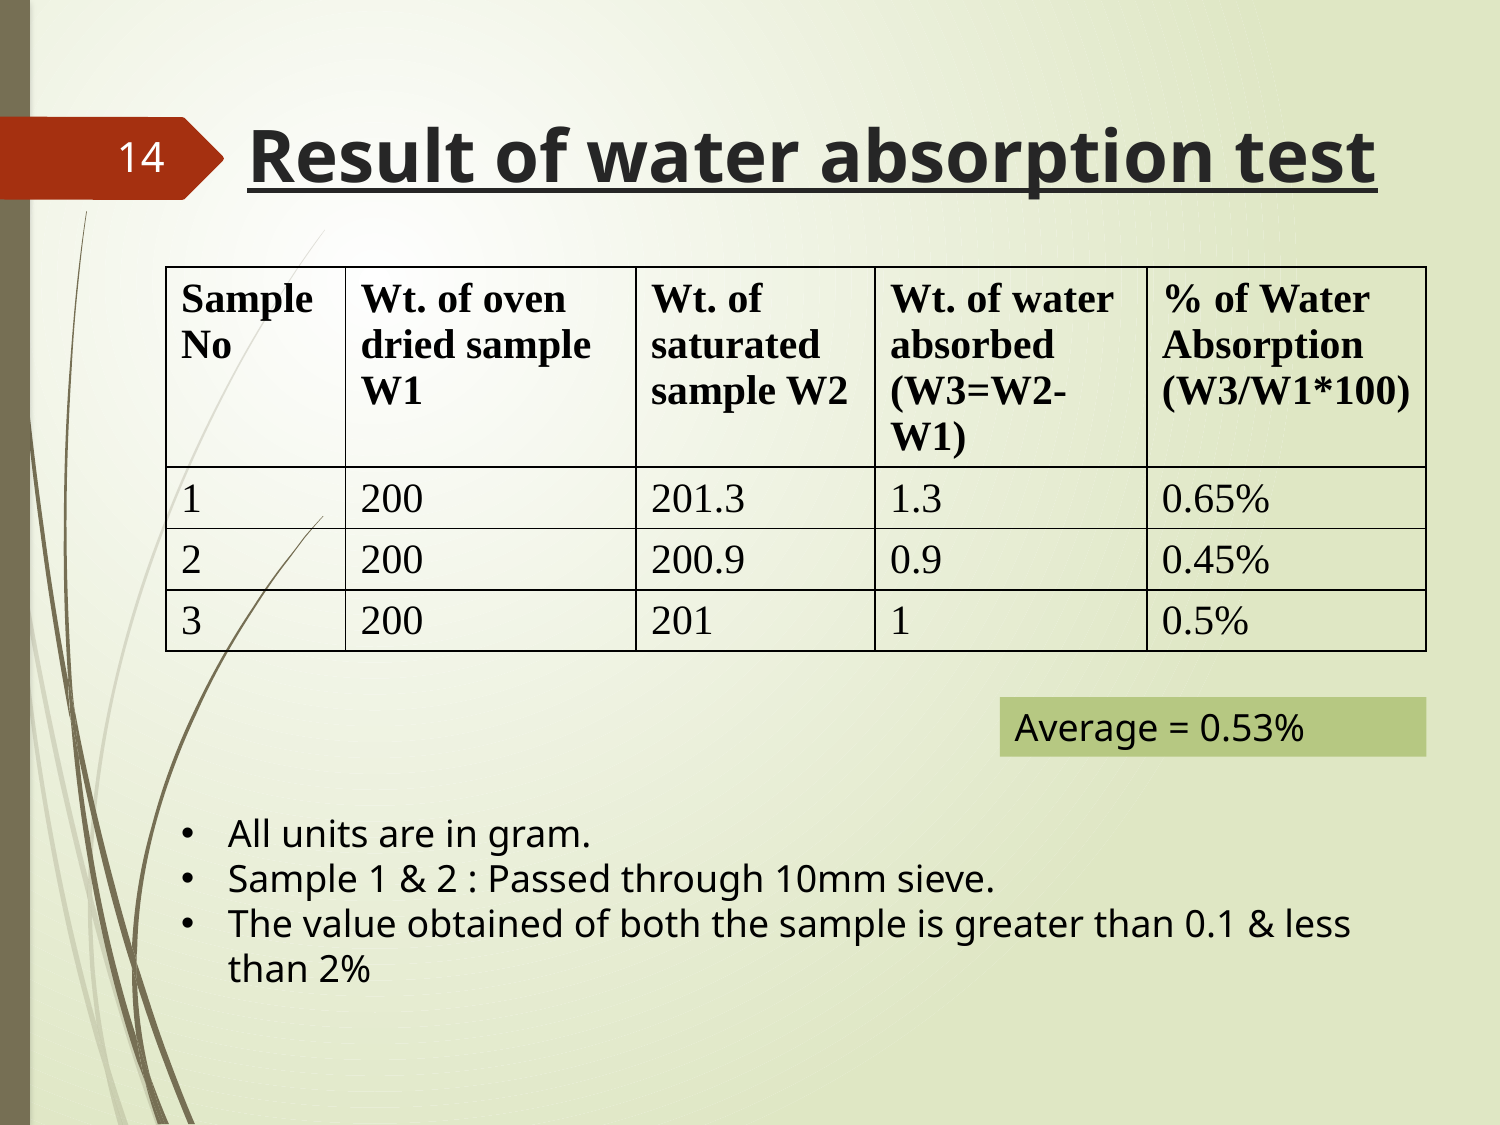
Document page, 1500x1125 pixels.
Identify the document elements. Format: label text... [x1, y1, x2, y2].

title Result of water absorption test [232, 102, 1400, 206]
table_cell 200 [346, 529, 635, 589]
table_cell 0.5% [1148, 591, 1425, 650]
table_cell 201.3 [637, 468, 874, 528]
table_cell 0.45% [1148, 529, 1425, 589]
table_cell 2 [167, 529, 345, 589]
table_cell 3 [167, 591, 345, 650]
slide_number 14 [83, 129, 180, 190]
table_header % of Water Absorption (W3/W1*100) [1148, 268, 1425, 466]
table_header Wt. of saturated sample W2 [637, 268, 874, 466]
table_header Sample No [167, 268, 345, 466]
table_cell 0.65% [1148, 468, 1425, 528]
table_cell 200 [346, 591, 635, 650]
text_box Average = 0.53% [999, 697, 1427, 757]
table_cell 201 [637, 591, 874, 650]
table_cell 200.9 [637, 529, 874, 589]
table_header Wt. of water absorbed (W3=W2-W1) [876, 268, 1146, 466]
table_cell 200 [346, 468, 635, 528]
table_header Wt. of oven dried sample W1 [346, 268, 635, 466]
table_cell 0.9 [876, 529, 1146, 589]
table_cell 1 [167, 468, 345, 528]
table_cell 1 [876, 591, 1146, 650]
text_box All units are in gram. Sample 1 & 2 : Passed through 10mm sieve. The value obtained of both the sample is greater than 0.1 & less than 2% [166, 802, 1427, 1042]
table_cell 1.3 [876, 468, 1146, 528]
